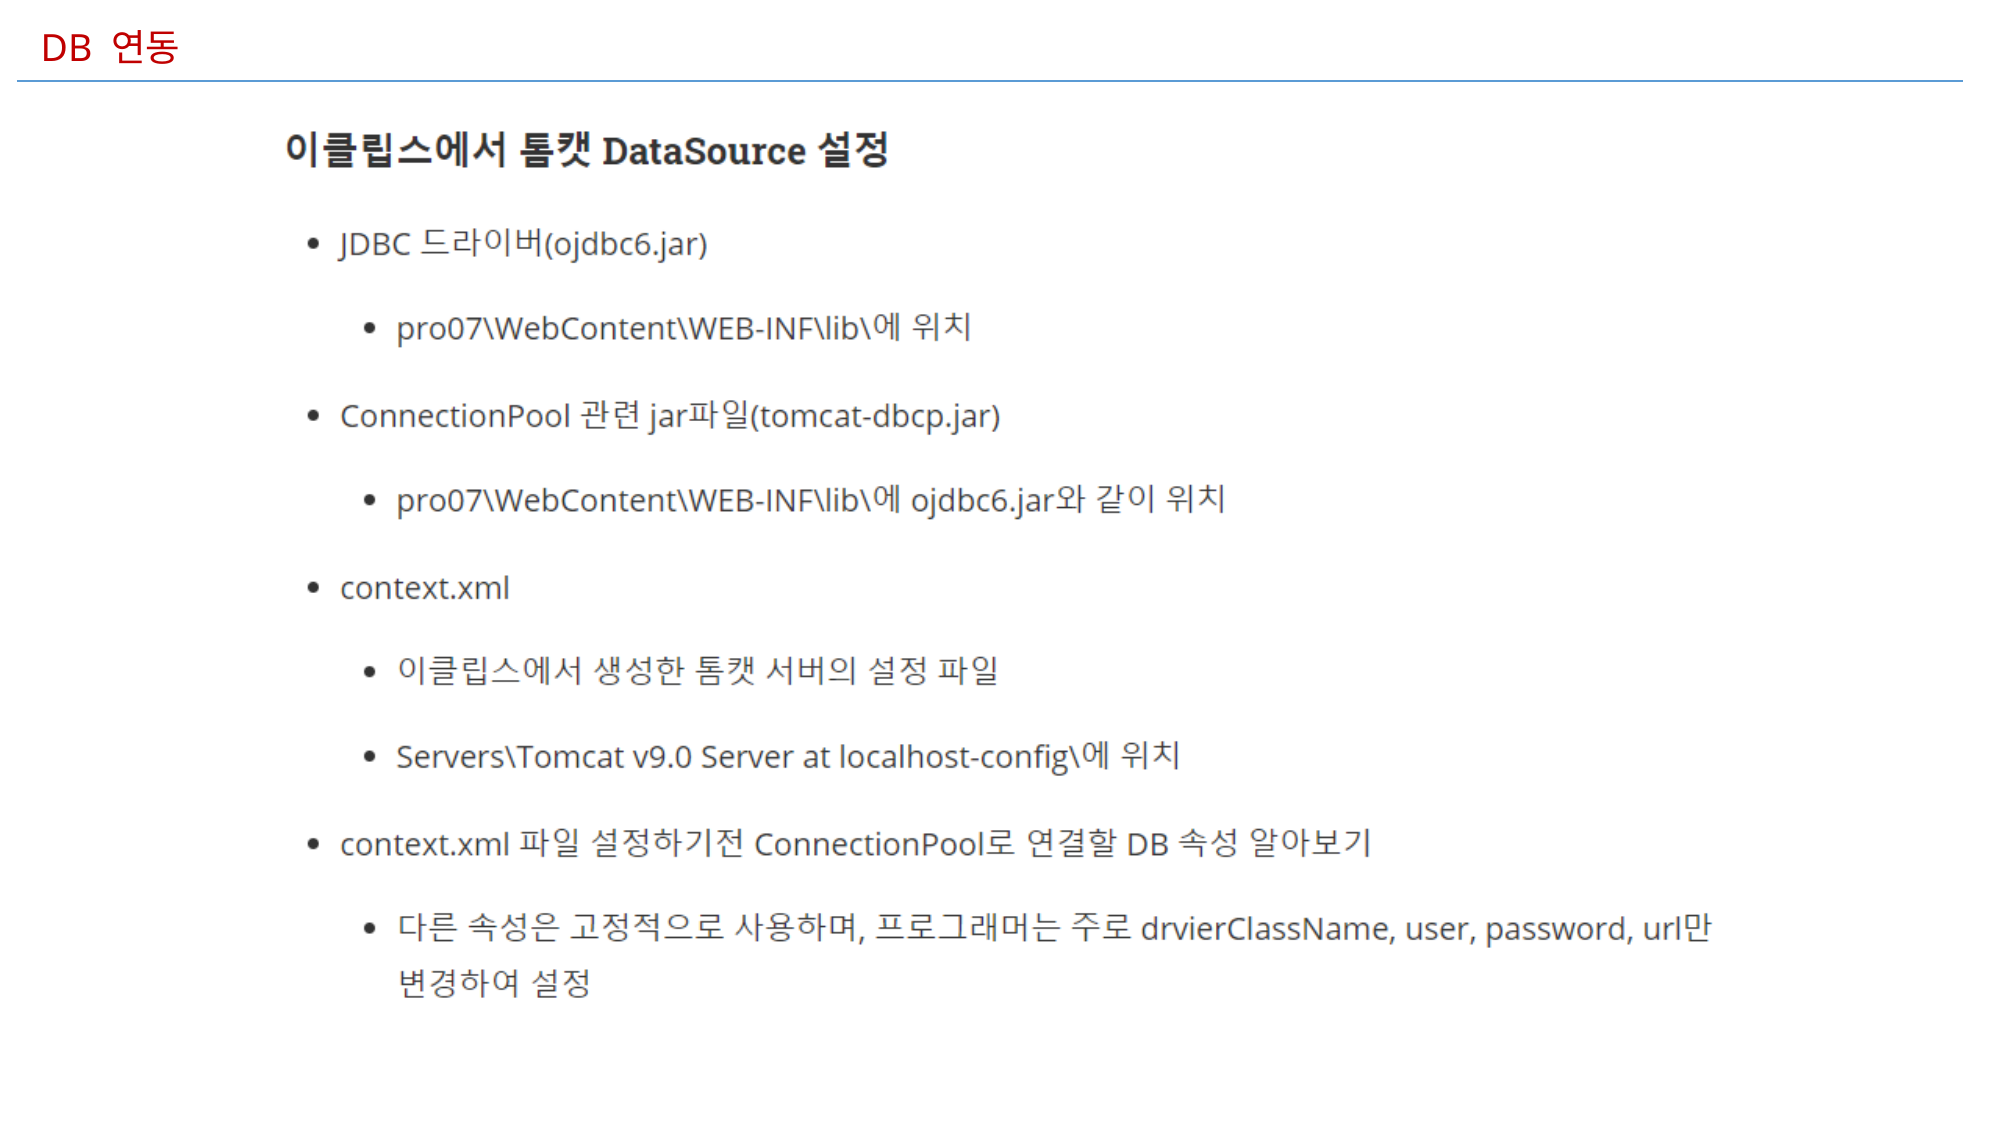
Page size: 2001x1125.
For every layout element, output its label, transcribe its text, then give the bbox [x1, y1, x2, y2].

picture [269, 113, 1731, 1012]
text_box DB 연동 [25, 16, 729, 77]
